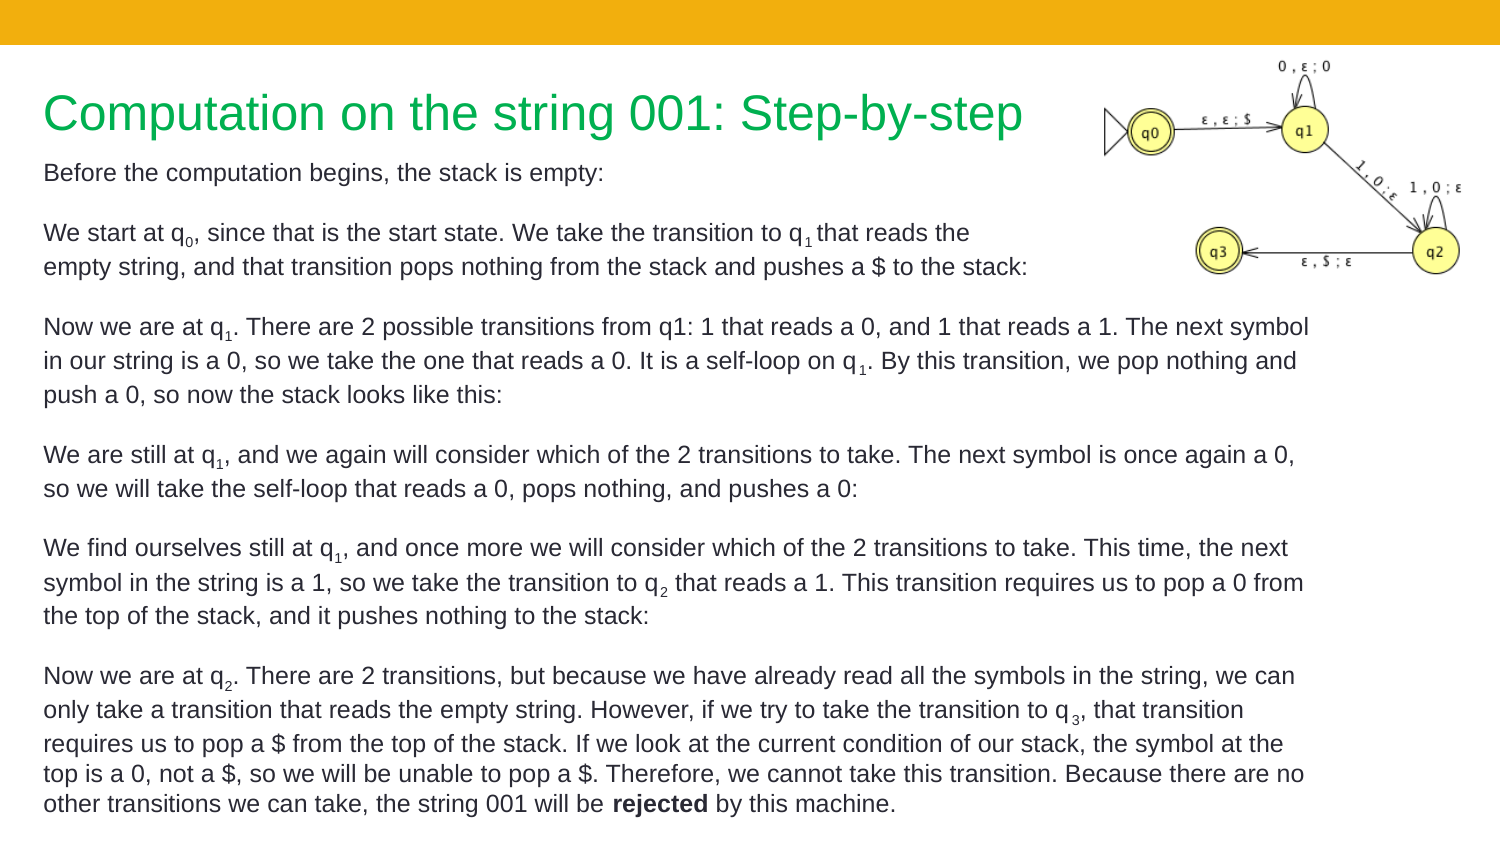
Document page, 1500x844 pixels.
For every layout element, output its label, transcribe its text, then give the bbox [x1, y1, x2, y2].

picture [1070, 46, 1495, 301]
text_box Computation on the string 001: Step-by-step [27, 72, 1043, 148]
text_box Before the computation begins, the stack is empty: We start at q0, since that is the start state. We take the transition to q1 that reads the empty string, and that transition pops nothing from the stack and pushes a $ to the stack: Now we are at q1. There are 2 possible transitions from q1: 1 that reads a 0, and 1 that reads a 1. The next symbol in our string is a 0, so we take the one that reads a 0. It is a self-loop on q1. By this transition, we pop nothing and push a 0, so now the stack looks like this: We are still at q1, and we again will consider which of the 2 transitions to take. The next symbol is once again a 0, so we will take the self-loop that reads a 0, pops nothing, and pushes a 0: We find ourselves still at q1, and once more we will consider which of the 2 transitions to take. This time, the next symbol in the string is a 1, so we take the transition to q2 that reads a 1. This transition requires us to pop a 0 from the top of the stack, and it pushes nothing to the stack: Now we are at q2. There are 2 transitions, but because we have already read all the symbols in the string, we can only take a transition that reads the empty string. However, if we try to take the transition to q3, that transition requires us to pop a $ from the top of the stack. If we look at the current condition of our stack, the symbol at the top is a 0, not a $, so we will be unable to pop a $. Therefore, we cannot take this transition. Because there are no other transitions we can take, the string 001 will be rejected by this machine. [28, 148, 1338, 826]
